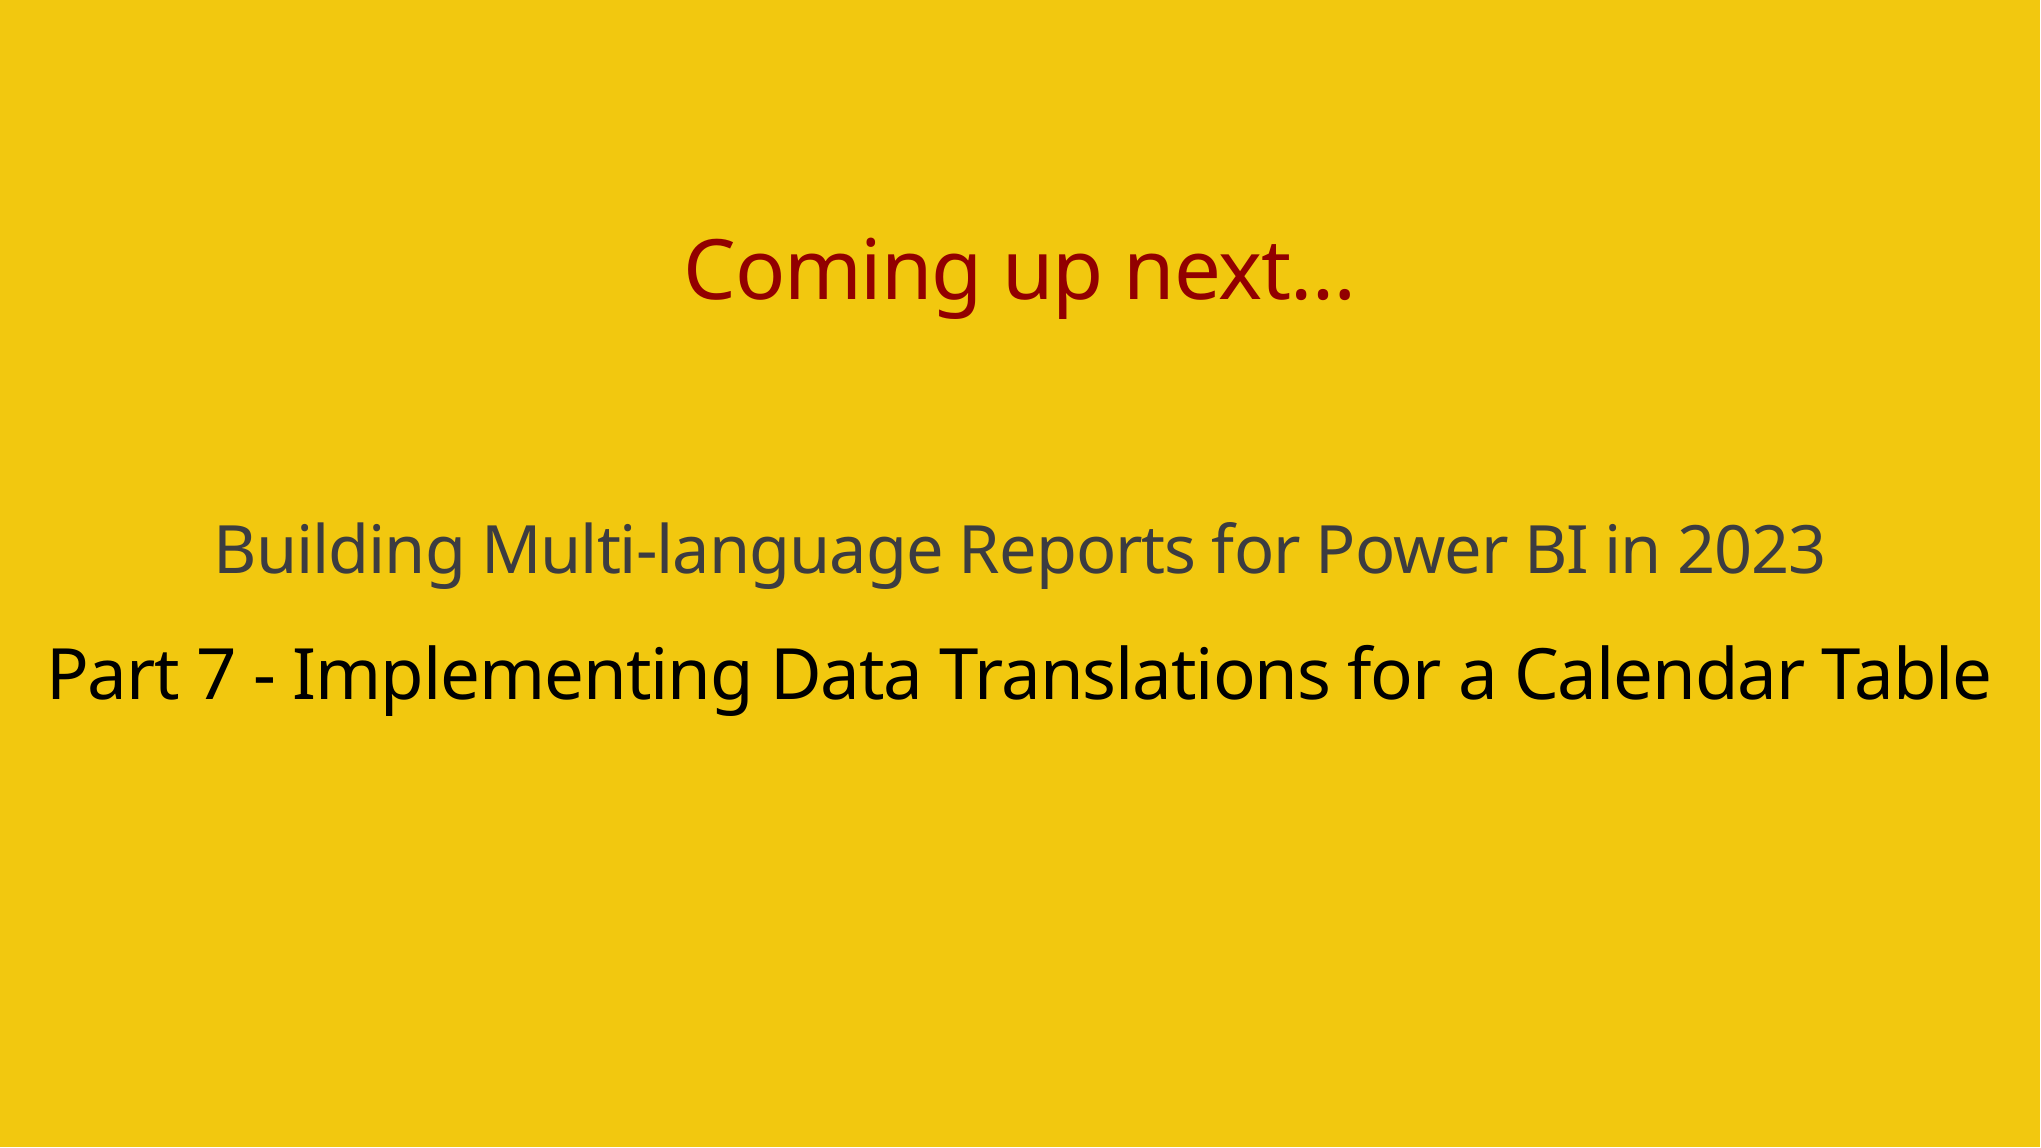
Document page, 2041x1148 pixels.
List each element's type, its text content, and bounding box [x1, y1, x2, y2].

title Coming up next… Building Multi-language Reports for Power BI in 2023 Part 7 - Implementing Data Translations for a Calendar Table [0, 168, 2041, 742]
